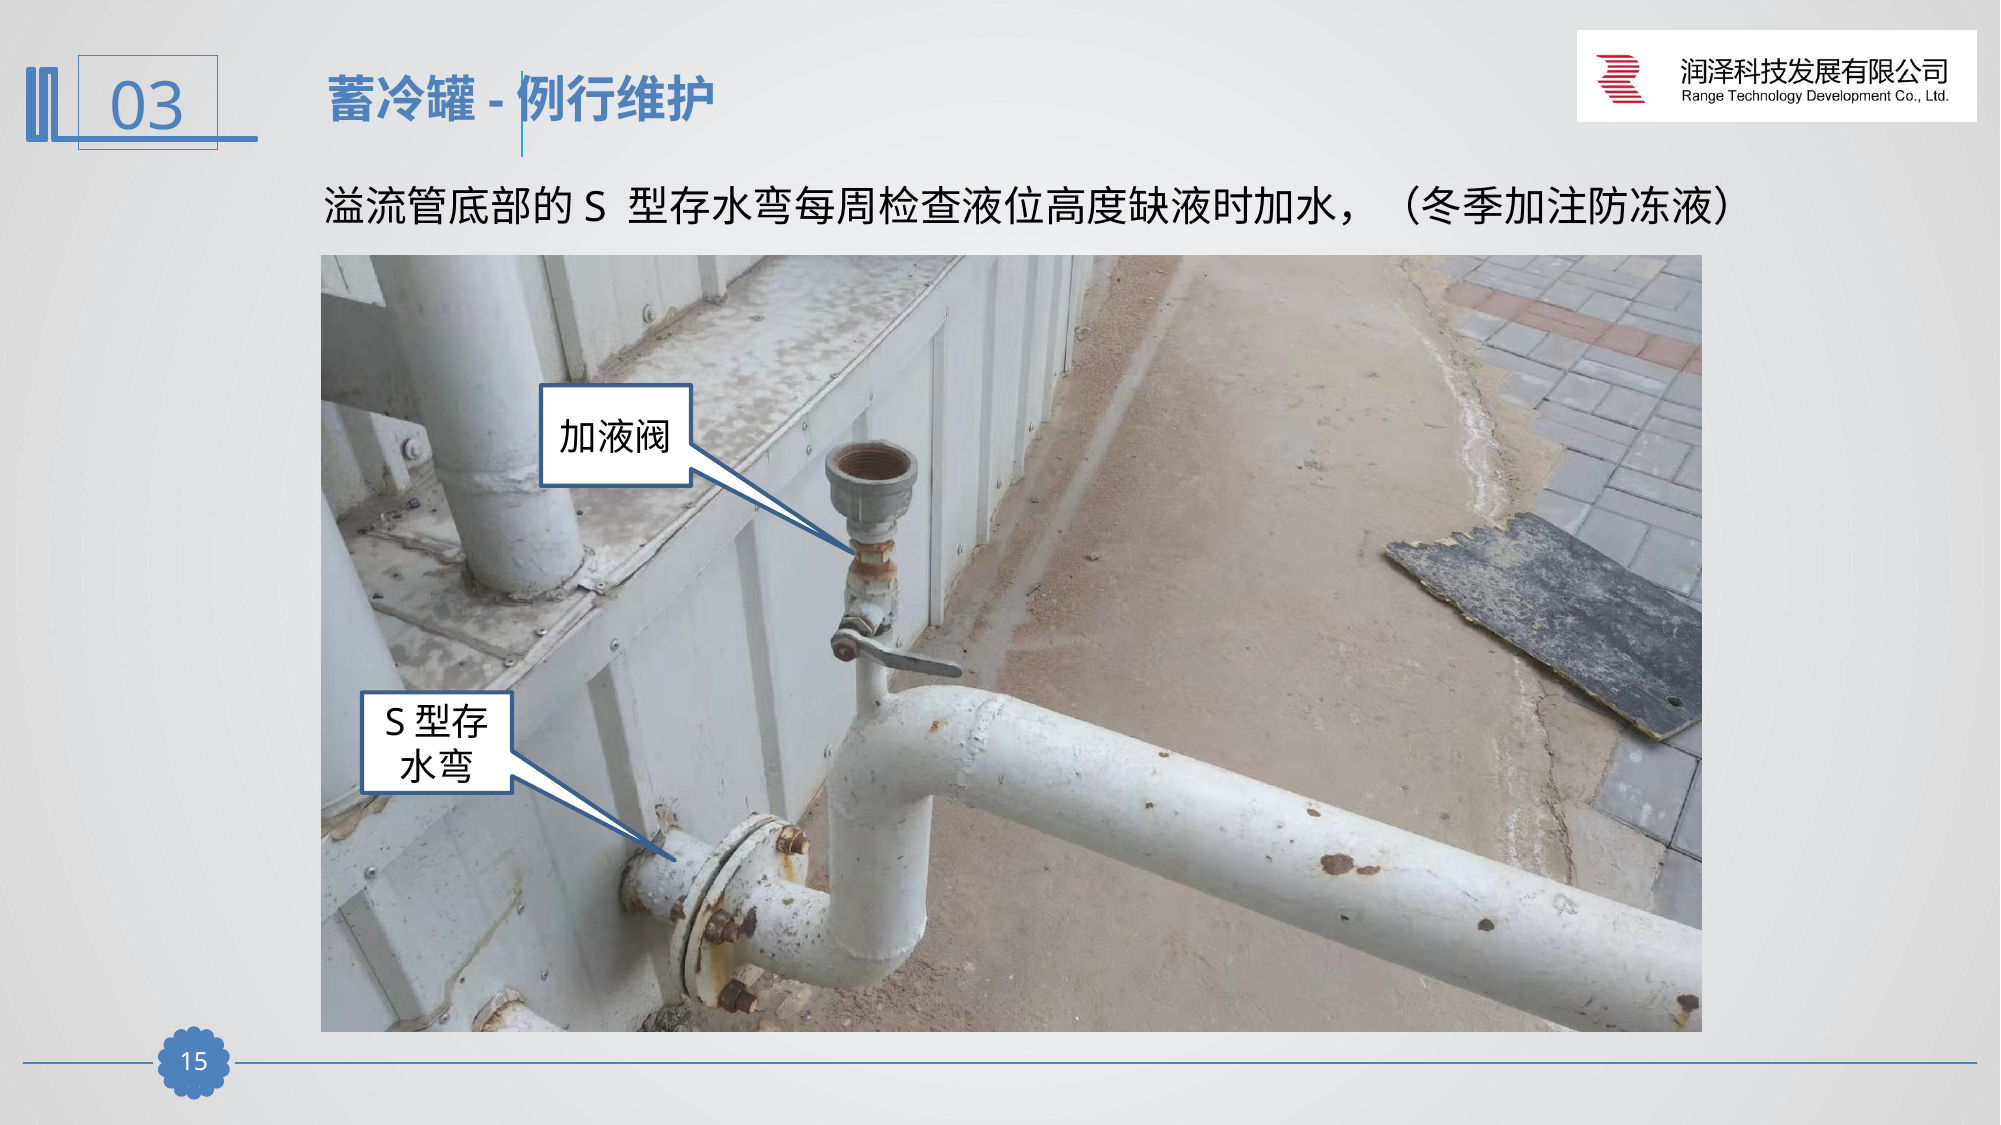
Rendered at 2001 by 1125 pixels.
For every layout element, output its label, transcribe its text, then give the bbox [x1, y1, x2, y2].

slide_number 14 [169, 1039, 218, 1086]
picture [1577, 30, 1977, 122]
picture [321, 254, 1703, 1033]
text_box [310, 59, 1768, 239]
